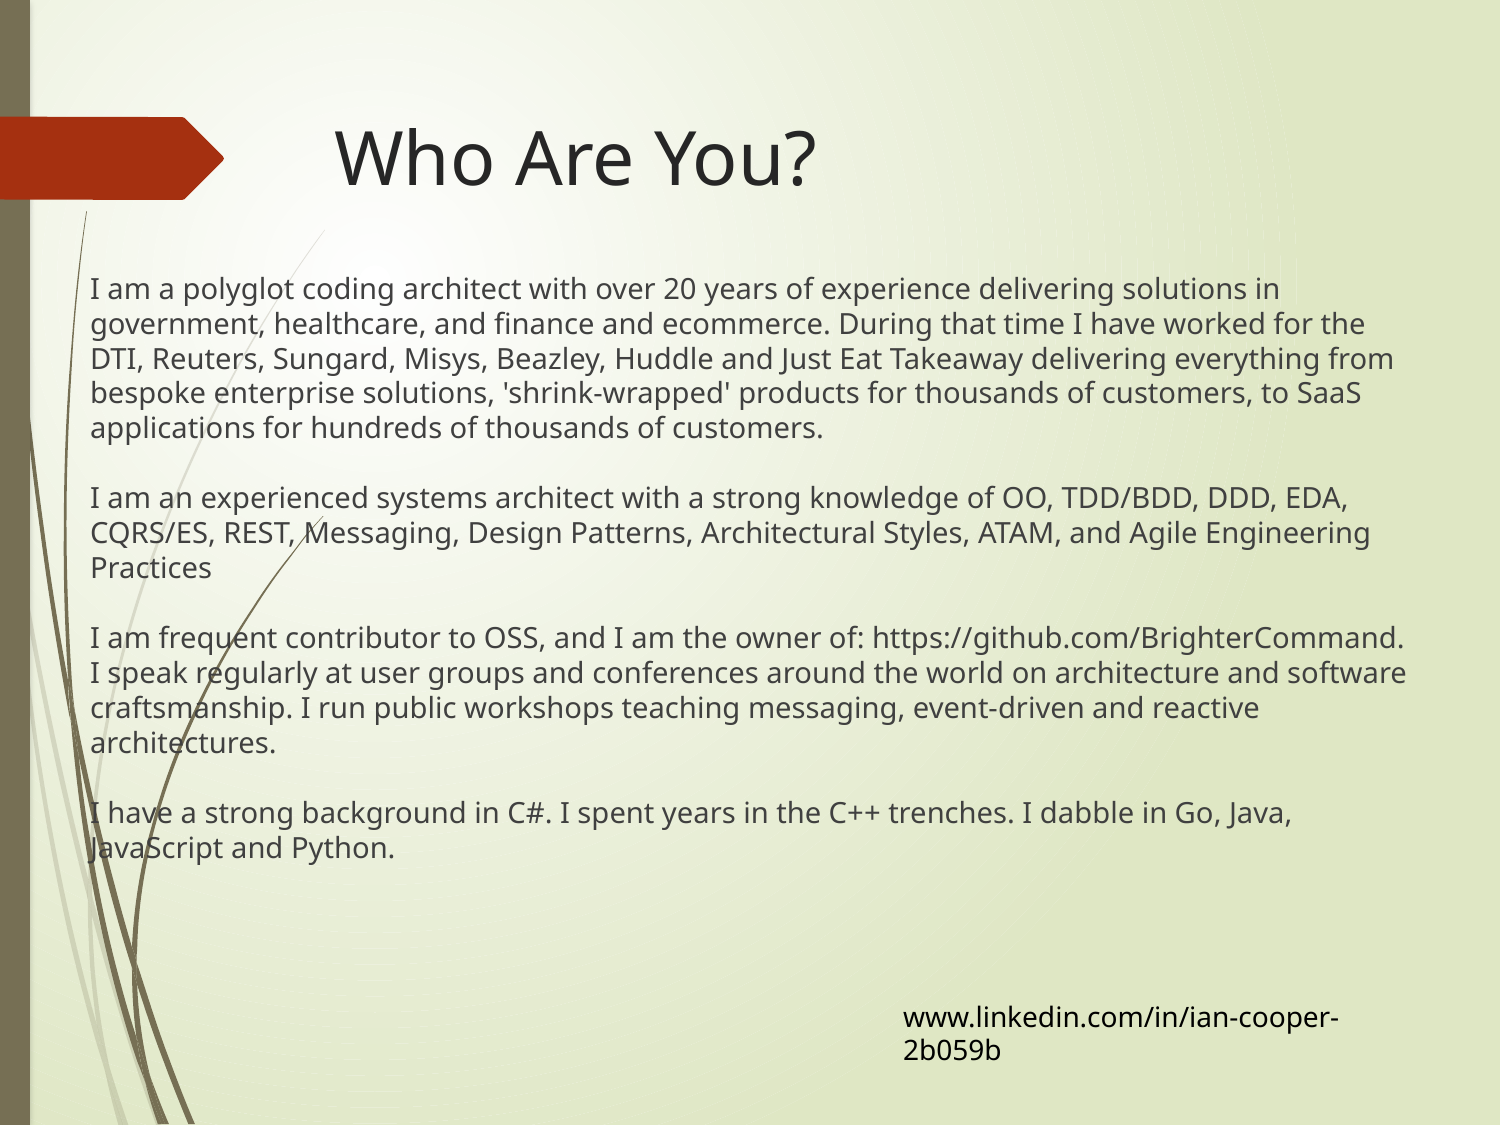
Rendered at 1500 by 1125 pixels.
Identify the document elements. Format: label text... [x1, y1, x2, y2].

list I am a polyglot coding architect with over 20 years of experience delivering solutions in government, healthcare, and finance and ecommerce. During that time I have worked for the DTI, Reuters, Sungard, Misys, Beazley, Huddle and Just Eat Takeaway delivering everything from bespoke enterprise solutions, 'shrink-wrapped' products for thousands of customers, to SaaS applications for hundreds of thousands of customers. I am an experienced systems architect with a strong knowledge of OO, TDD/BDD, DDD, EDA, CQRS/ES, REST, Messaging, Design Patterns, Architectural Styles, ATAM, and Agile Engineering Practices I am frequent contributor to OSS, and I am the owner of: https://github.com/BrighterCommand. I speak regularly at user groups and conferences around the world on architecture and software craftsmanship. I run public workshops teaching messaging, event-driven and reactive architectures. I have a strong background in C#. I spent years in the C++ trenches. I dabble in Go, Java, JavaScript and Python. [75, 262, 1425, 916]
title Who Are You? [319, 102, 1400, 262]
text_box www.linkedin.com/in/ian-cooper-2b059b [888, 991, 1450, 1074]
